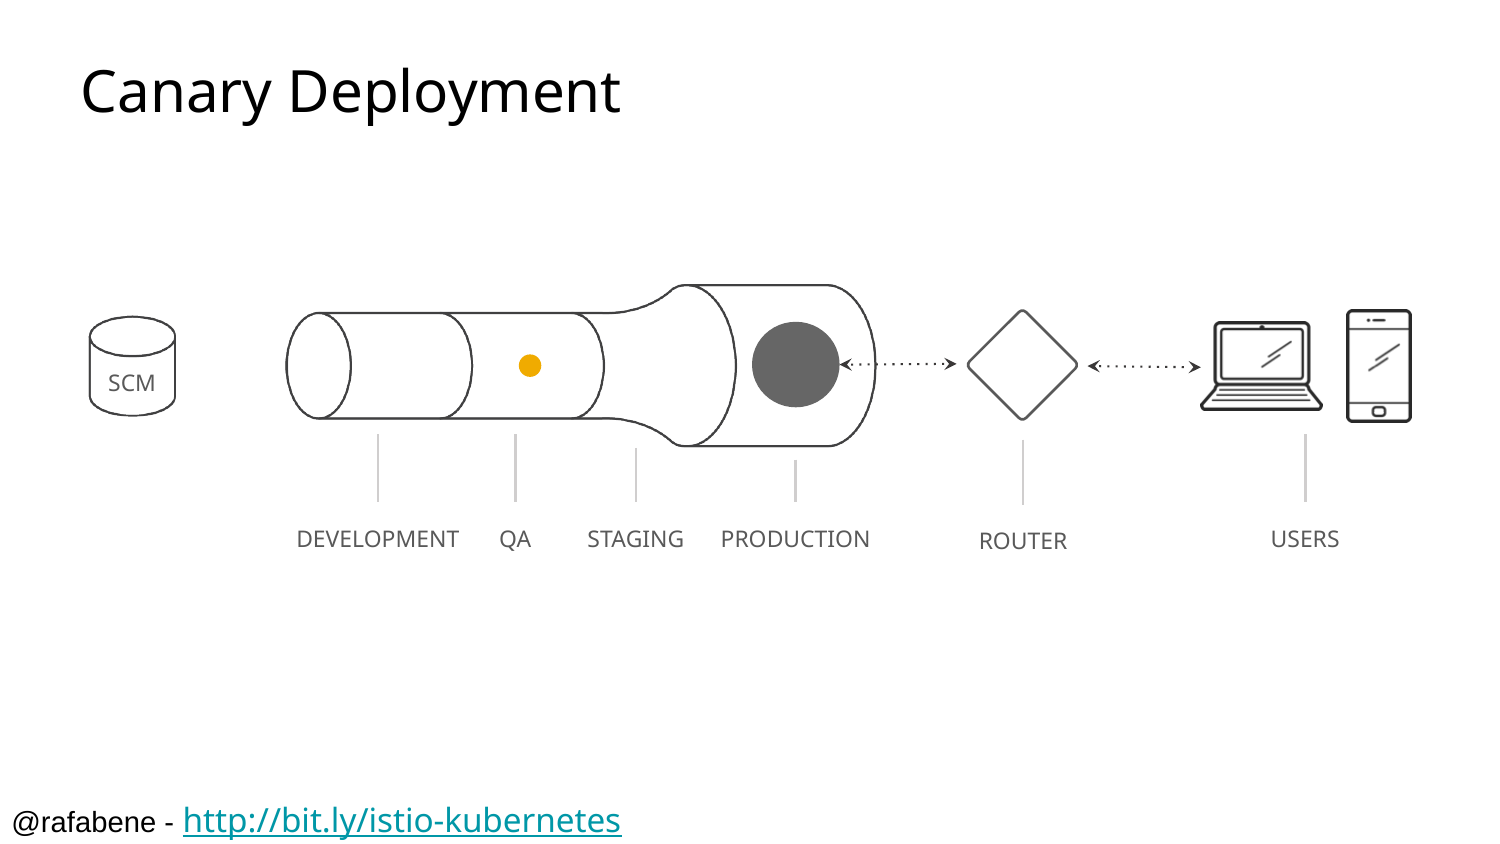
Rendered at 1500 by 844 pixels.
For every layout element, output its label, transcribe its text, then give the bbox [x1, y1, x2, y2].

picture [1200, 321, 1323, 411]
picture [1346, 309, 1412, 424]
title Canary Deployment [65, 7, 1360, 171]
text_box USERS [1198, 515, 1412, 561]
text_box PRODUCTION [714, 515, 877, 561]
picture [285, 283, 877, 448]
text_box QA [484, 515, 547, 561]
text_box STAGING [579, 515, 693, 561]
text_box DEVELOPMENT [284, 515, 472, 561]
text_box [968, 310, 1077, 420]
text_box ROUTER [965, 517, 1081, 563]
picture [88, 314, 177, 418]
